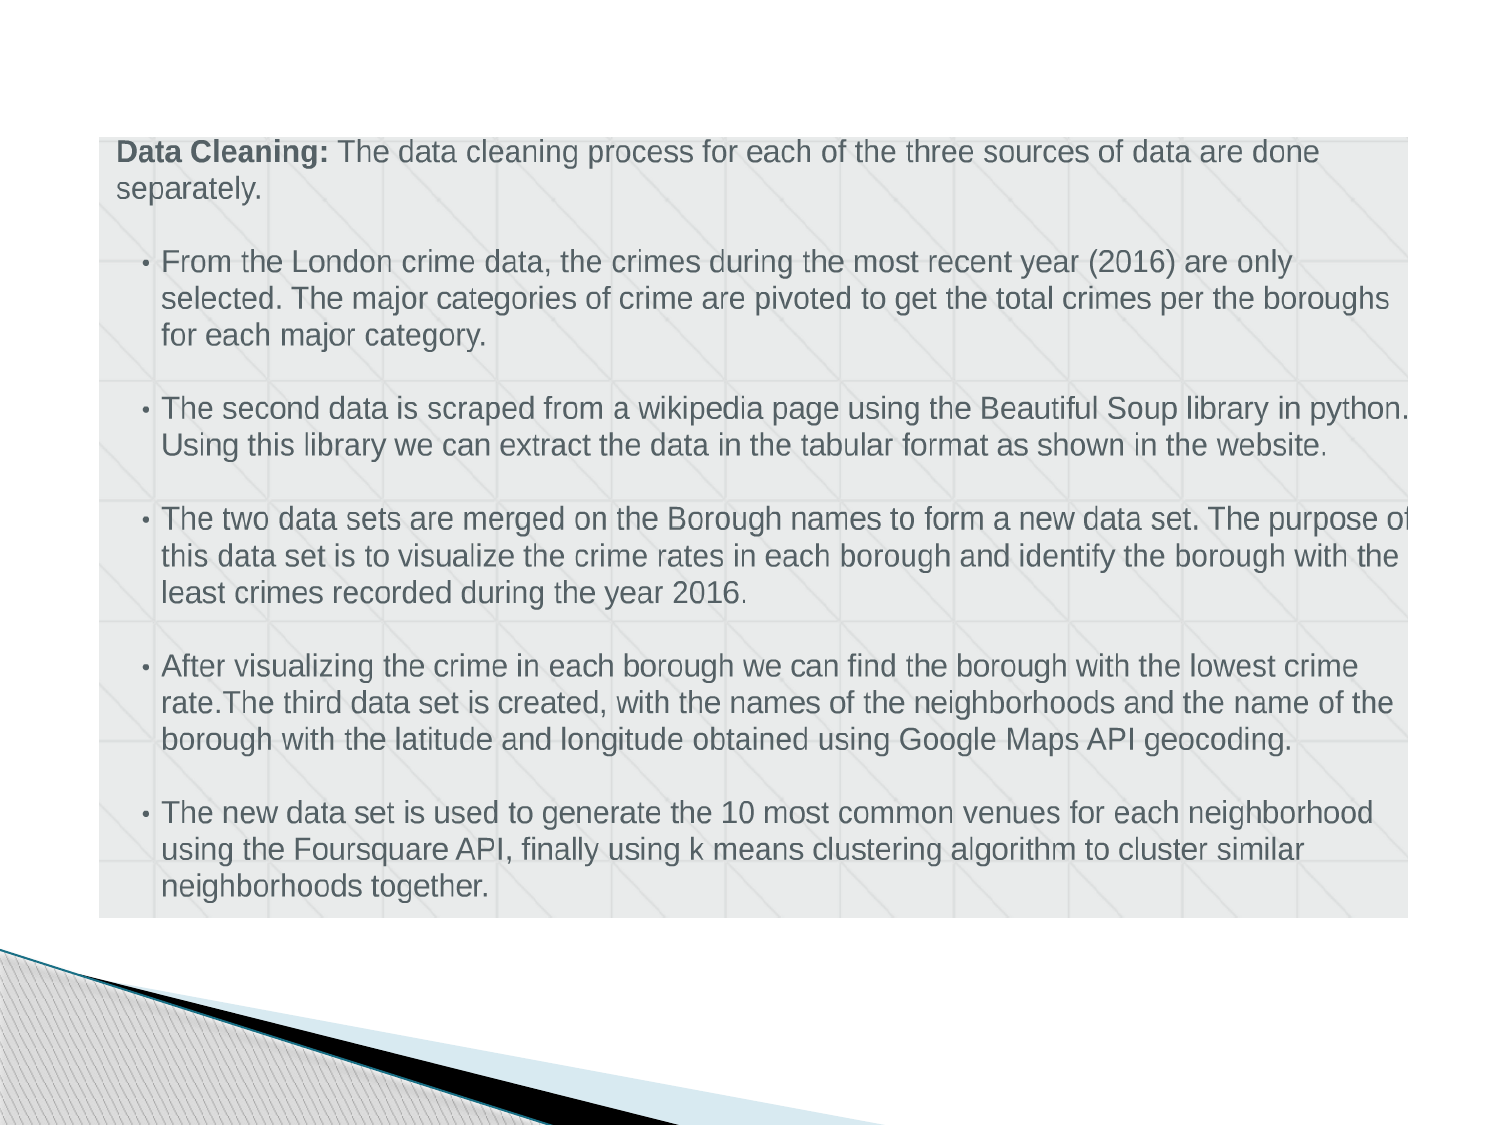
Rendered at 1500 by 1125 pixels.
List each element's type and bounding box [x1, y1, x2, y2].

list [99, 137, 1408, 918]
